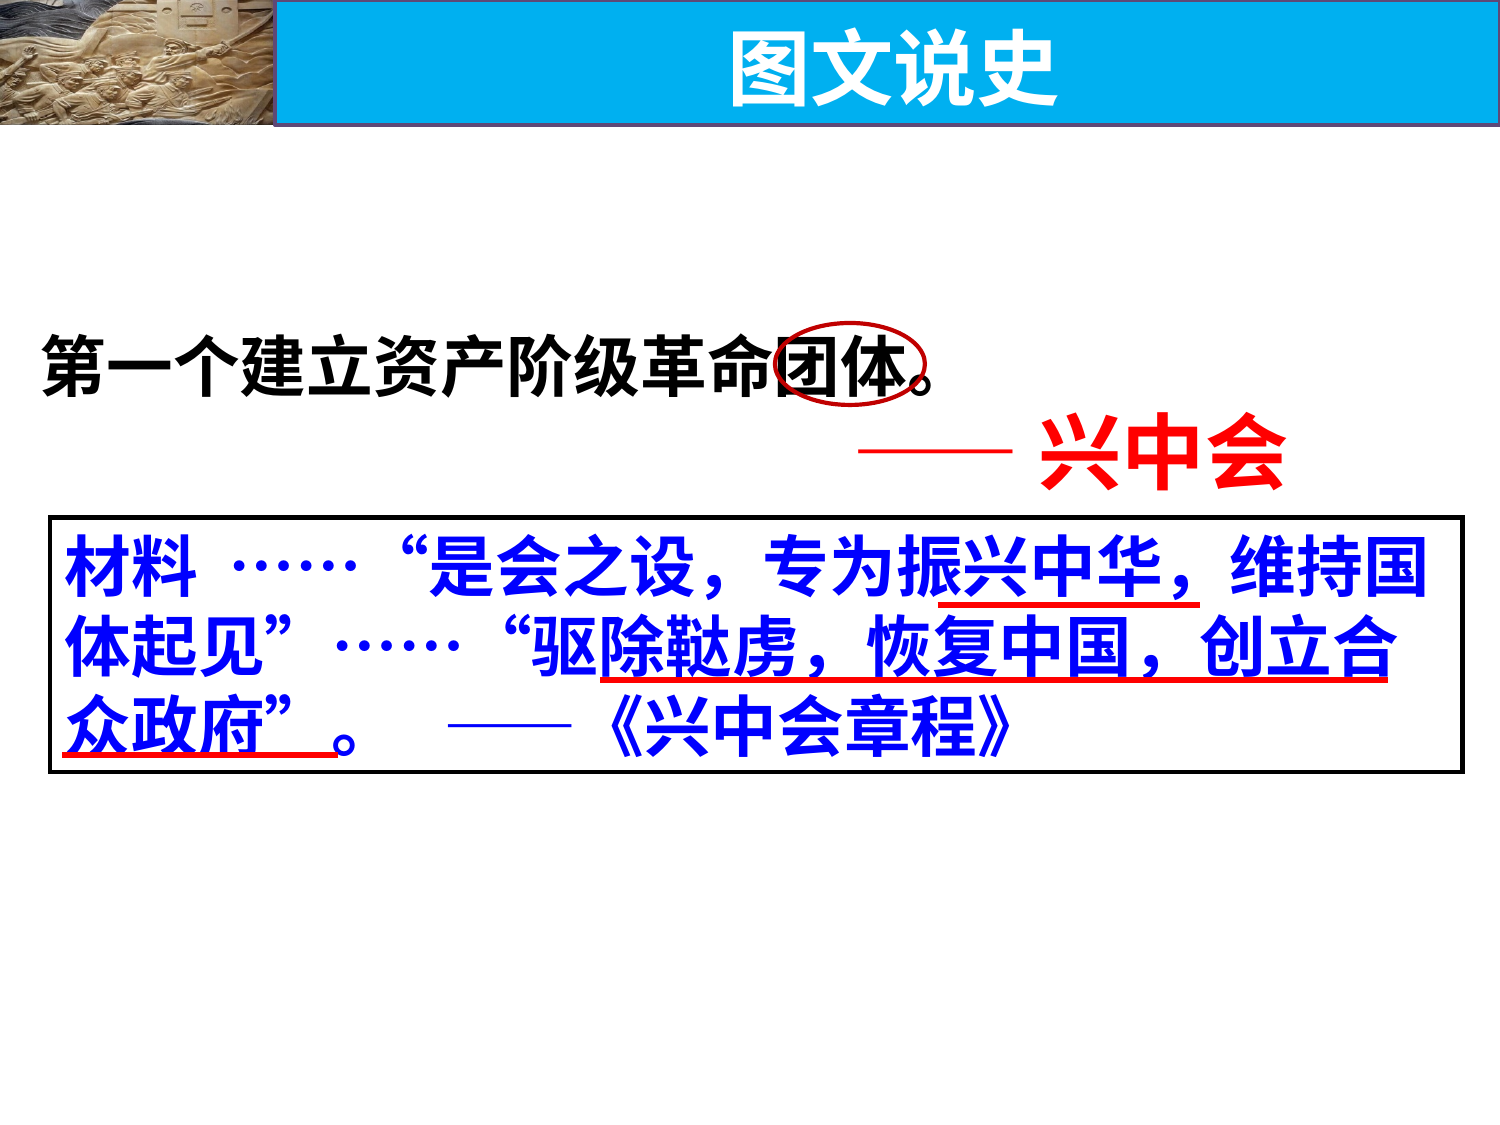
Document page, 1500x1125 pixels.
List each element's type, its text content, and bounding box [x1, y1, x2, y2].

text_box 第一个建立资产阶级革命团体。 [24, 317, 1050, 413]
text_box 材料 ……“是会之设，专为振兴中华，维持国体起见”……“驱除鞑虏，恢复中国，创立合众政府”。 ——《兴中会章程》 [49, 517, 1463, 773]
text_box [772, 320, 928, 408]
text_box ——兴中会 [837, 392, 1313, 508]
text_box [0, 0, 1500, 126]
